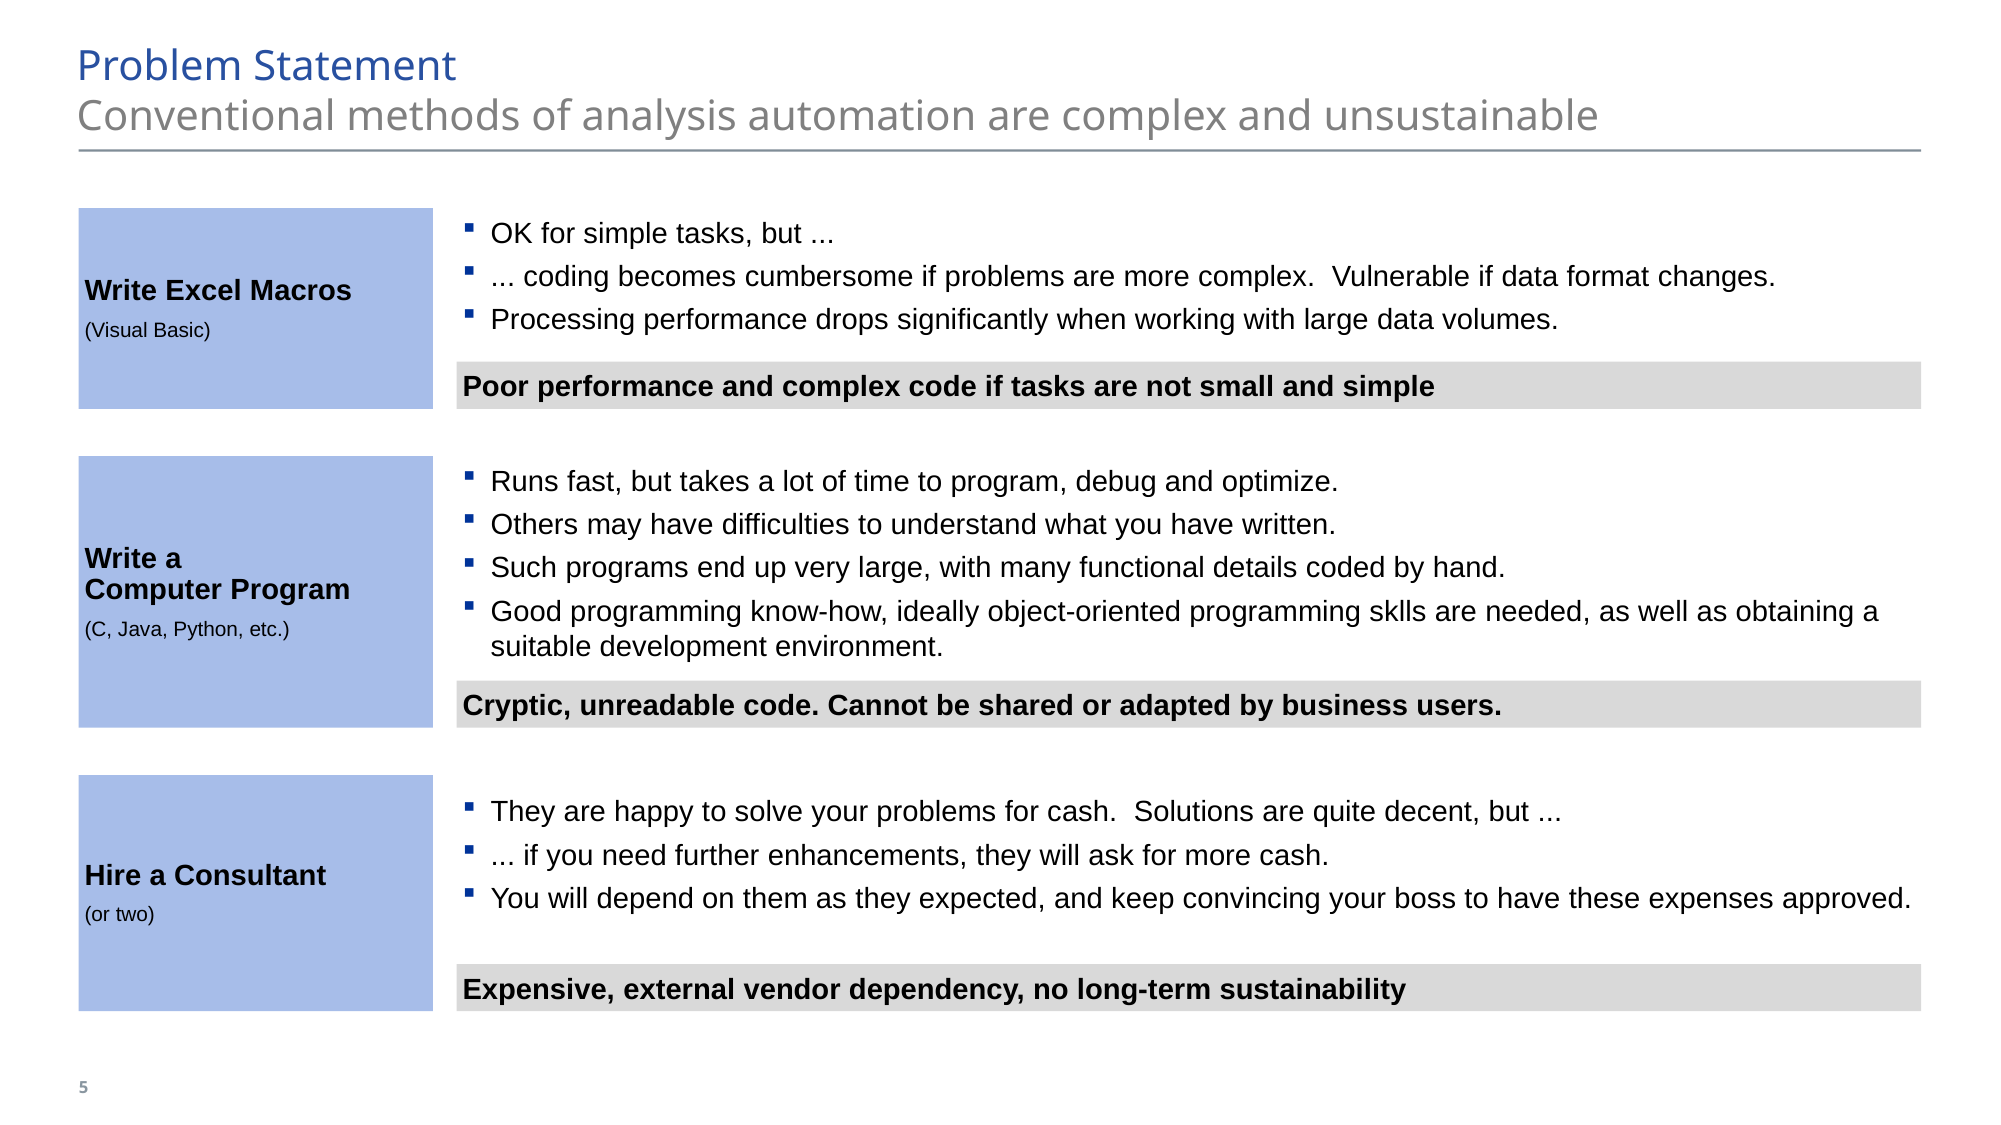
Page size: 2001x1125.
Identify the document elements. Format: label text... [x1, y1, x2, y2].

text_box Cryptic, unreadable code. Cannot be shared or adapted by business users. [455, 678, 1923, 730]
text_box Hire a Consultant (or two) [77, 773, 435, 1013]
text_box Expensive, external vendor dependency, no long-term sustainability [455, 962, 1923, 1013]
text_box Write Excel Macros (Visual Basic) [77, 206, 435, 411]
text_box Write a Computer Program (C, Java, Python, etc.) [77, 454, 435, 730]
text_box Poor performance and complex code if tasks are not small and simple [455, 376, 1923, 411]
text_box OK for simple tasks, but ... ... coding becomes cumbersome if problems are more complex. Vulnerable if data format changes. Processing performance drops significantly when working with large data volumes. [455, 206, 1923, 376]
text_box They are happy to solve your problems for cash. Solutions are quite decent, but ... ... if you need further enhancements, they will ask for more cash. You will depend on them as they expected, and keep convincing your boss to have these expenses approved. [455, 785, 1923, 954]
text_box Runs fast, but takes a lot of time to program, debug and optimize. Others may have difficulties to understand what you have written. Such programs end up very large, with many functional details coded by hand. Good programming know-how, ideally object-oriented programming sklls are needed, as well as obtaining a suitable development environment. [455, 454, 1923, 671]
title Problem Statement Conventional methods of analysis automation are complex and unsustainable [76, 31, 1920, 149]
